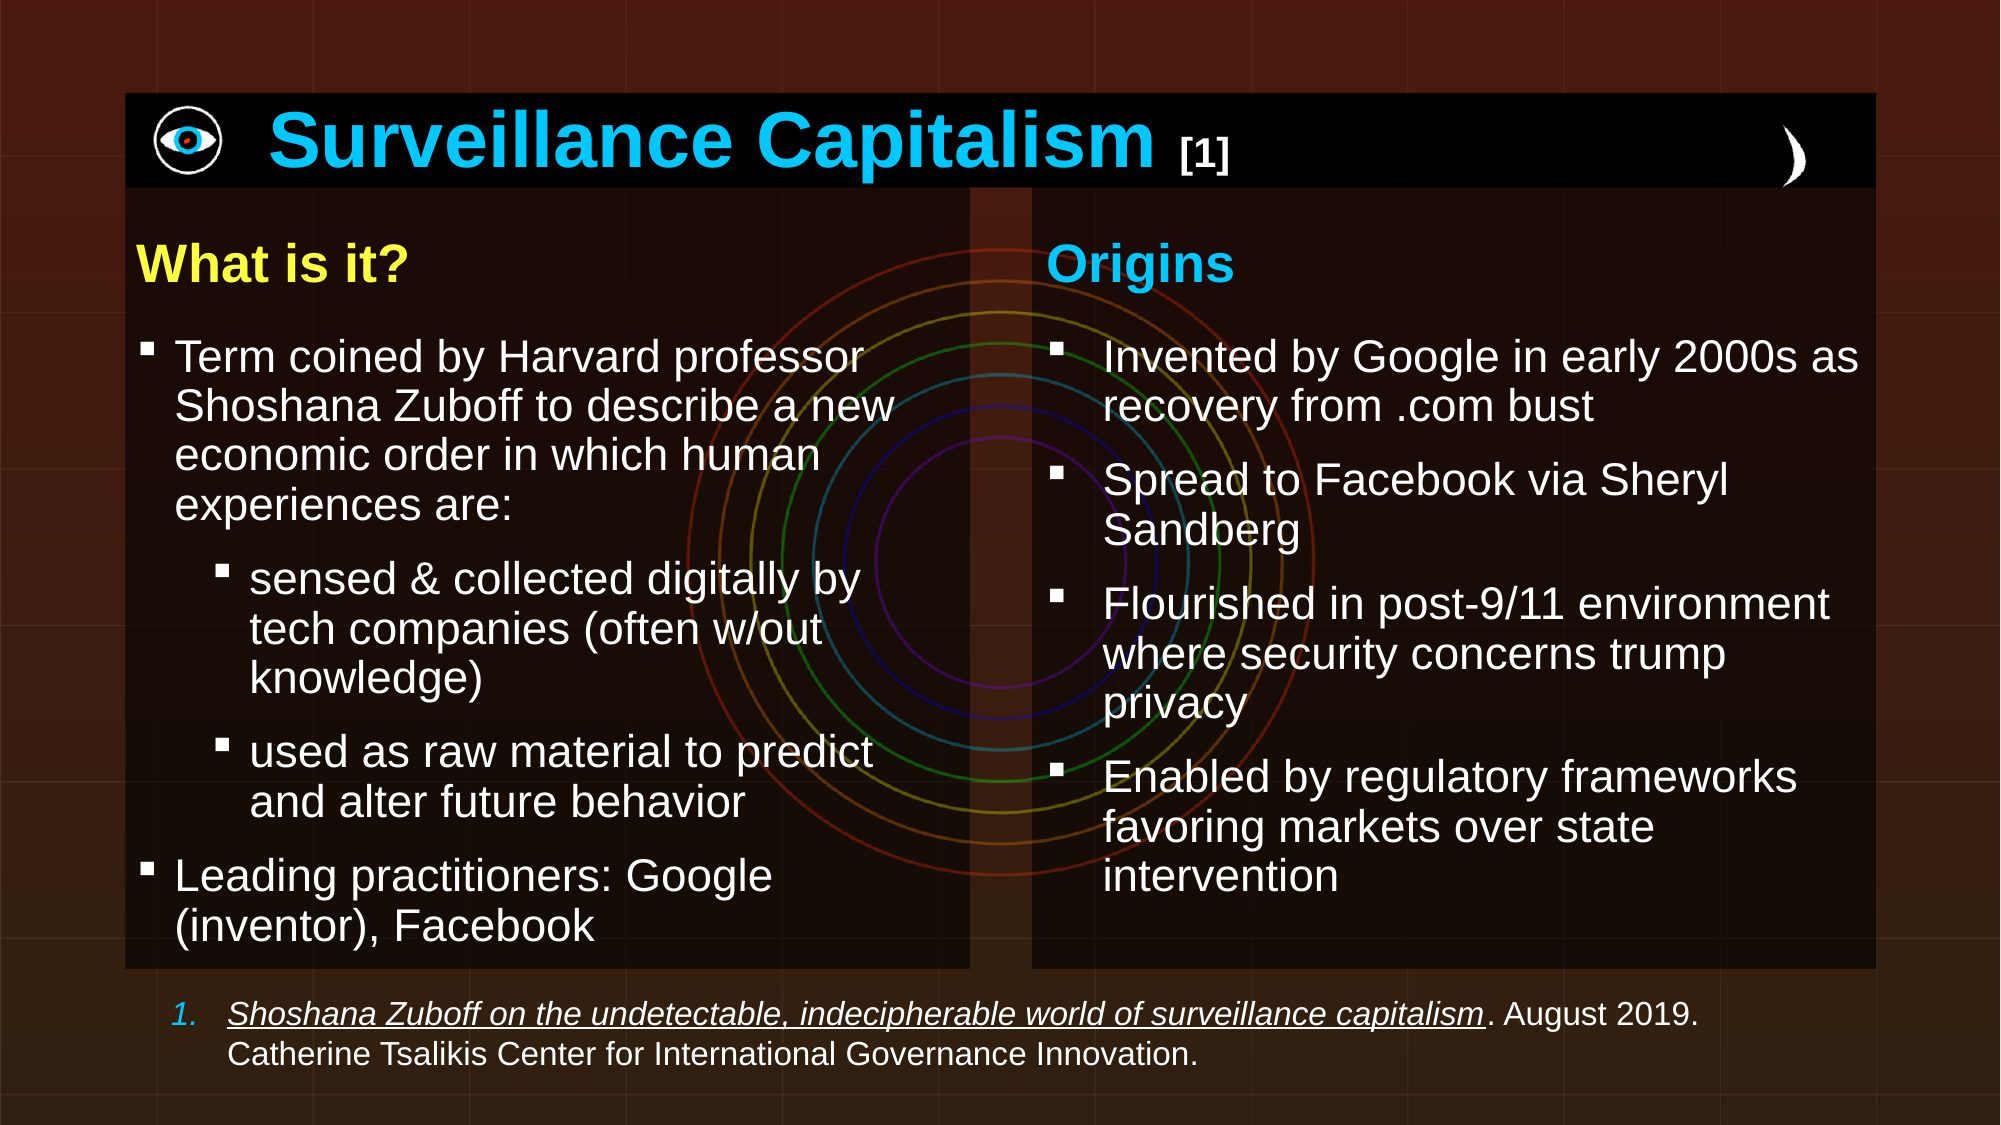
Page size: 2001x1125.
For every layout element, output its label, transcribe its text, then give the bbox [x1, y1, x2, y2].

picture [0, 0, 2001, 1125]
list Term coined by Harvard professor Shoshana Zuboff to describe a new economic order in which human experiences are: sensed & collected digitally by tech companies (often w/out knowledge) used as raw material to predict and alter future behavior Leading practitioners: Google (inventor), Facebook [121, 324, 974, 985]
title Surveillance Capitalism [1] [253, 86, 1761, 199]
list Invented by Google in early 2000s as recovery from .com bust Spread to Facebook via Sheryl Sandberg Flourished in post-9/11 environment where security concerns trump privacy Enabled by regulatory frameworks favoring markets over state intervention [1031, 324, 1883, 985]
text_box Shoshana Zuboff on the undetectable, indecipherable world of surveillance capitalism. August 2019. Catherine Tsalikis Center for International Governance Innovation. [156, 984, 1844, 1079]
list What is it? [121, 228, 974, 324]
list Origins [1031, 228, 1883, 324]
